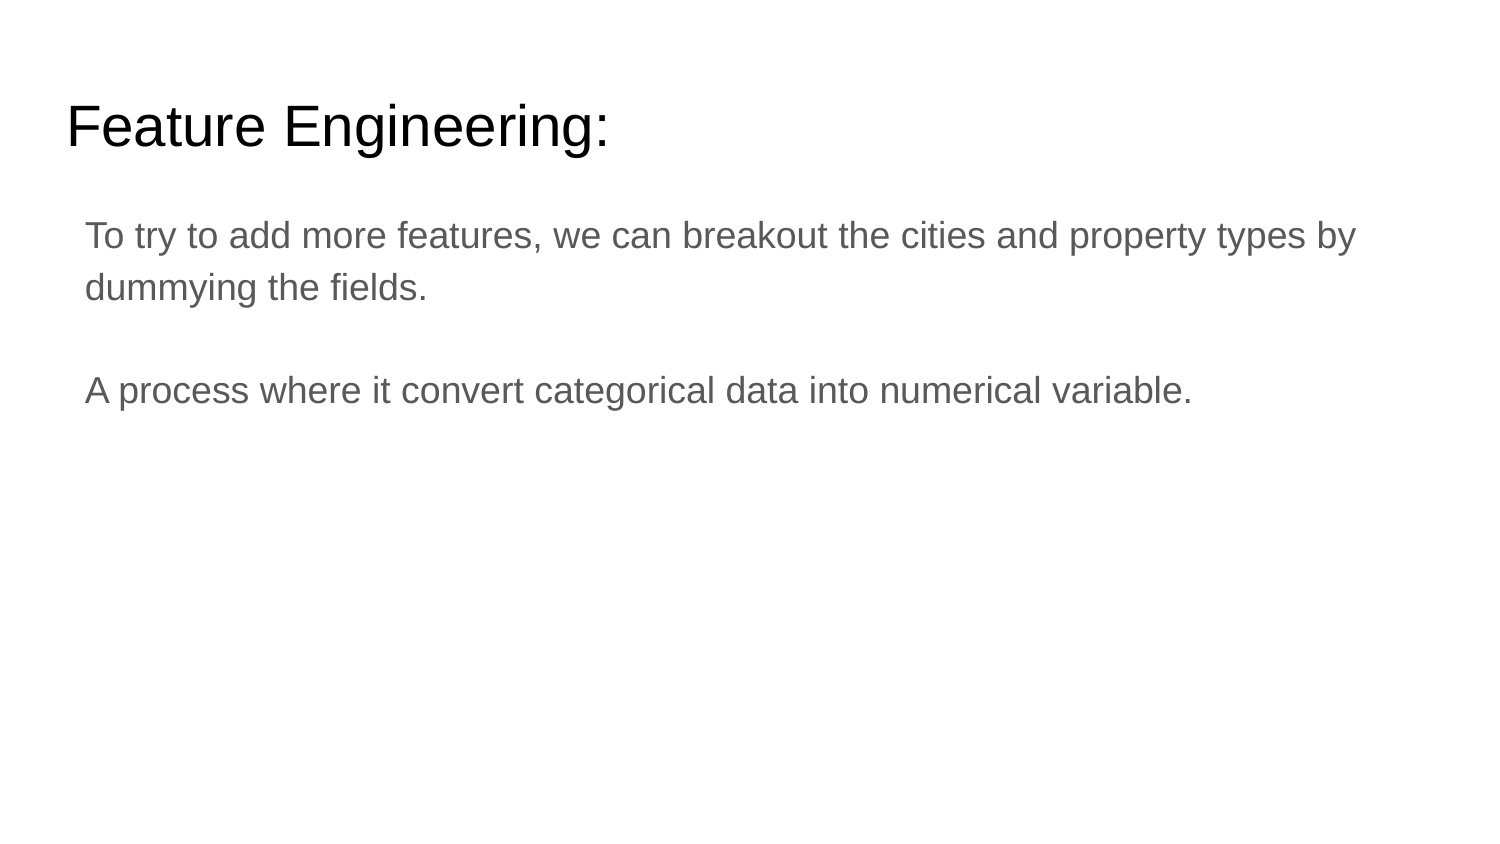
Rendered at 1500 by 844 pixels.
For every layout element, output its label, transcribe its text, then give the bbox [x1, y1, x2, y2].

list To try to add more features, we can breakout the cities and property types by dummying the fields. A process where it convert categorical data into numerical variable. [51, 189, 1449, 750]
title Feature Engineering: [51, 72, 1449, 167]
